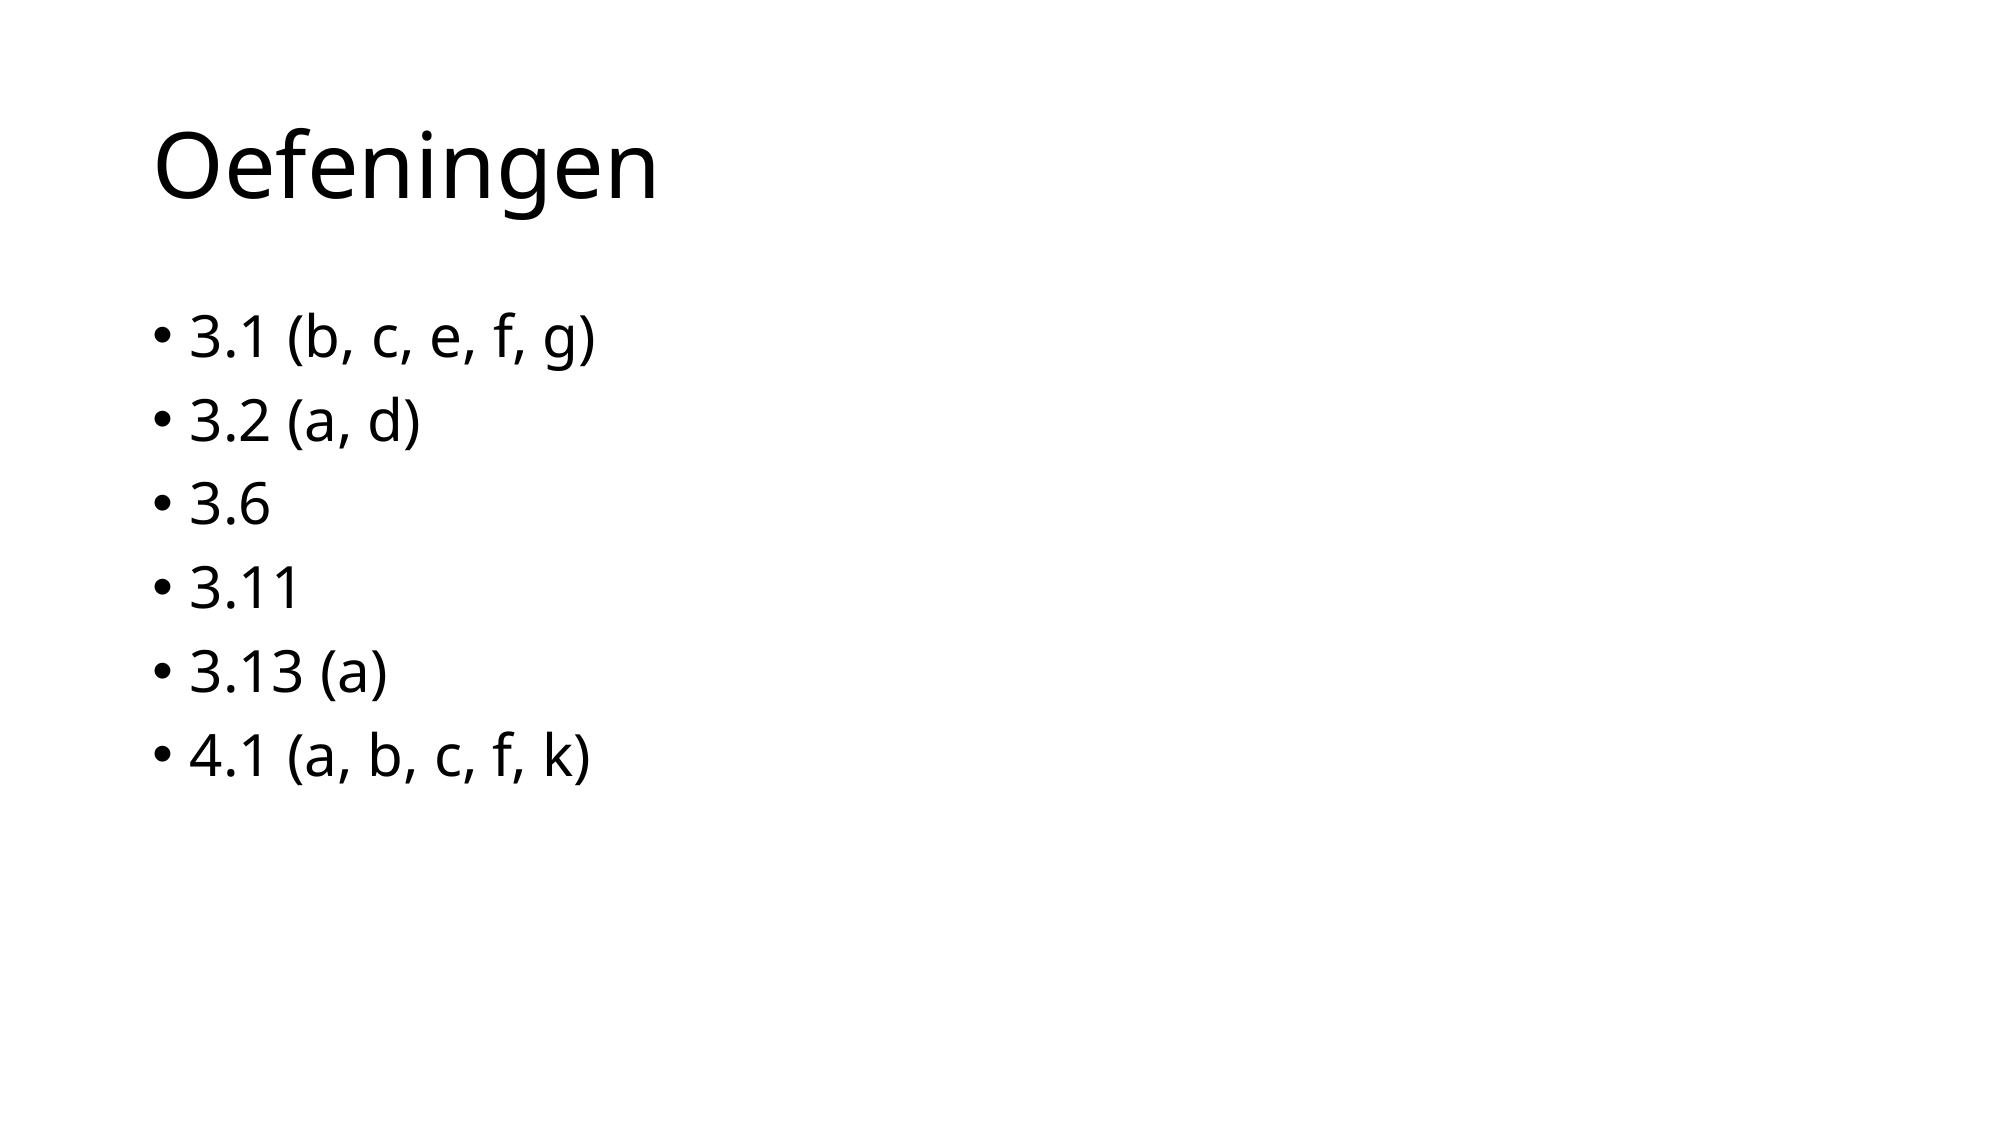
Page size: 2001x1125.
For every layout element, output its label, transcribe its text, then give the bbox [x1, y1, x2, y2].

list 3.1 (b, c, e, f, g) 3.2 (a, d) 3.6 3.11 3.13 (a) 4.1 (a, b, c, f, k) [137, 299, 1863, 1014]
title Oefeningen [137, 59, 1863, 278]
